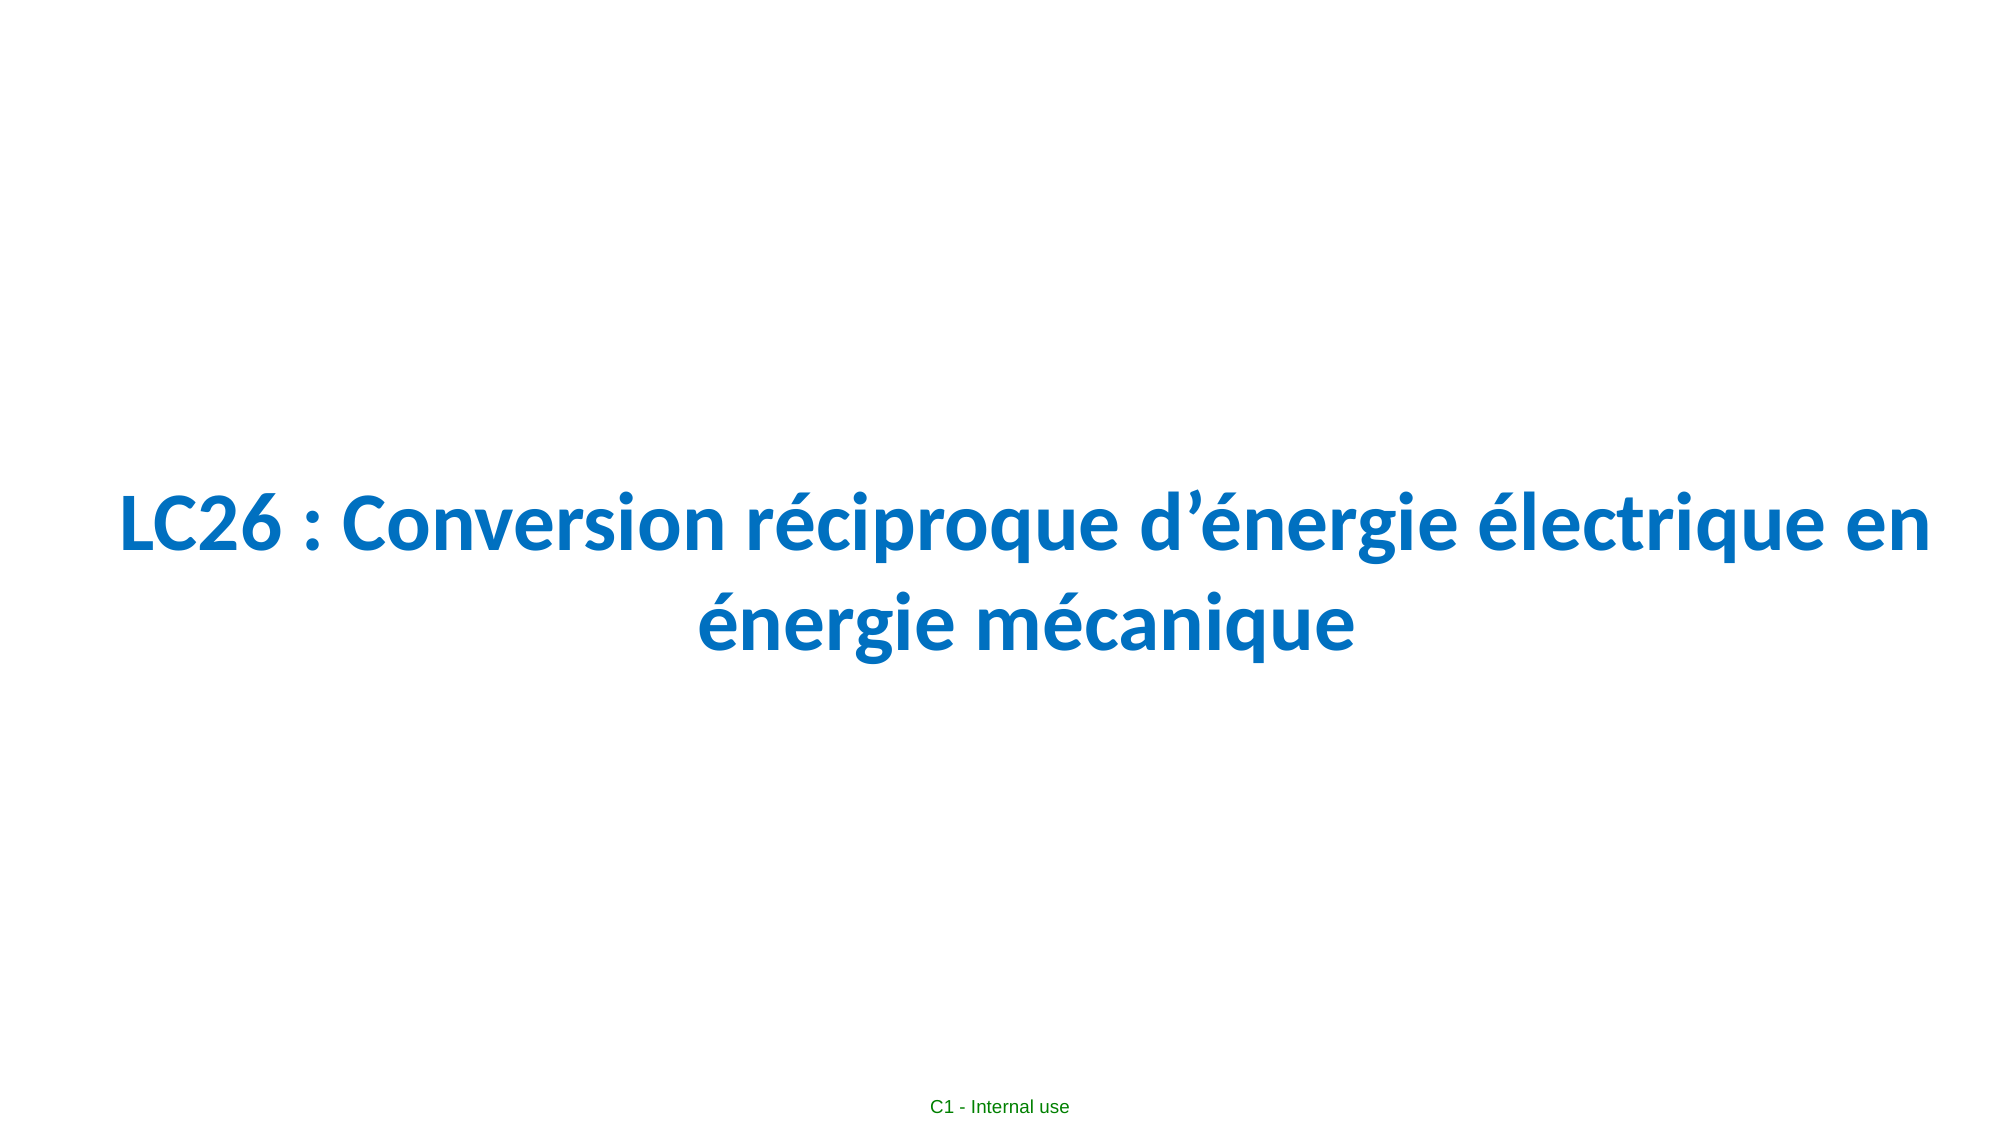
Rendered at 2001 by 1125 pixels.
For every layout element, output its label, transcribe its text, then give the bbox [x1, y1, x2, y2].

text_box LC26 : Conversion réciproque d’énergie électrique en énergie mécanique [101, 459, 1952, 675]
